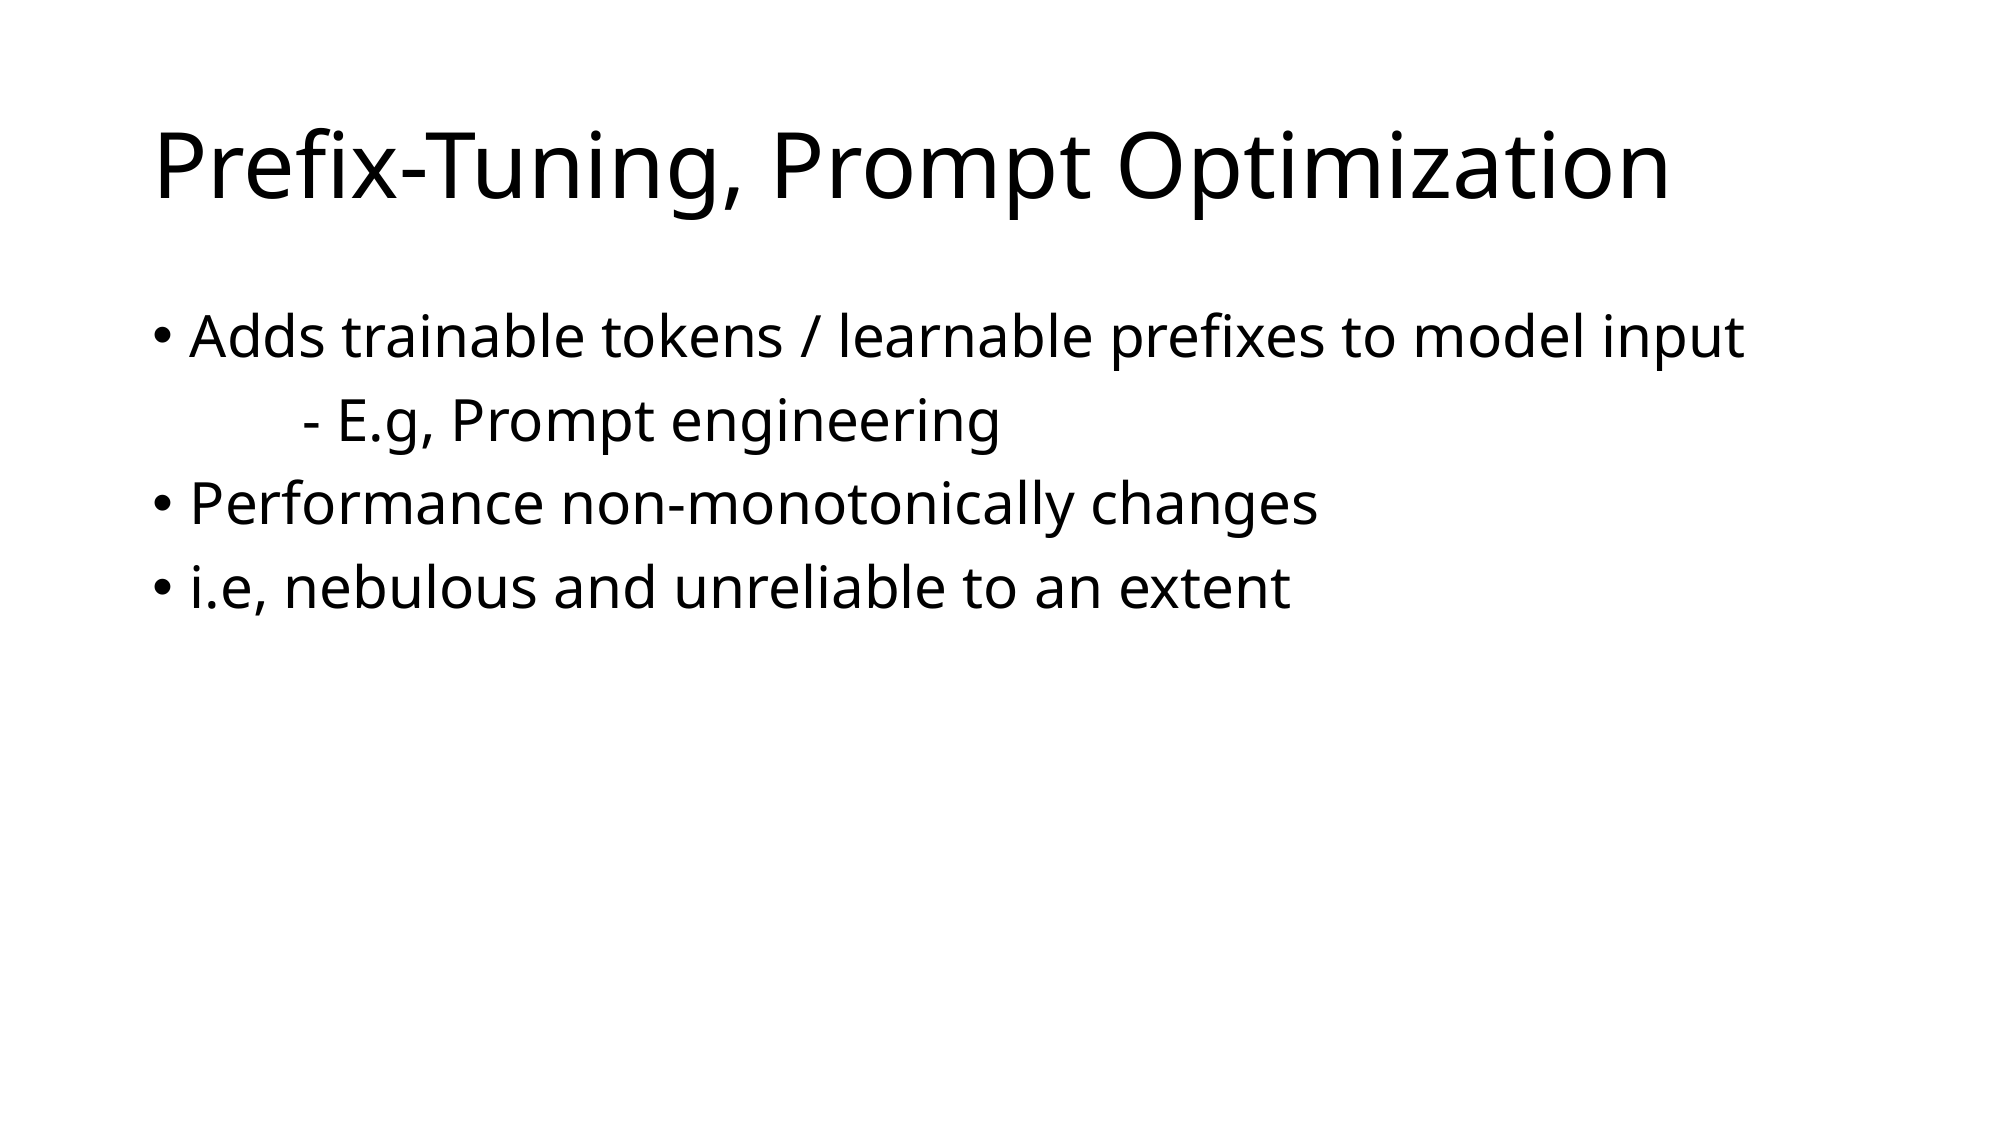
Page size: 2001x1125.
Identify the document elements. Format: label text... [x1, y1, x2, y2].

list Adds trainable tokens / learnable prefixes to model input - E.g, Prompt engineering Performance non-monotonically changes i.e, nebulous and unreliable to an extent [137, 299, 1863, 1014]
title Prefix-Tuning, Prompt Optimization [137, 59, 1863, 278]
